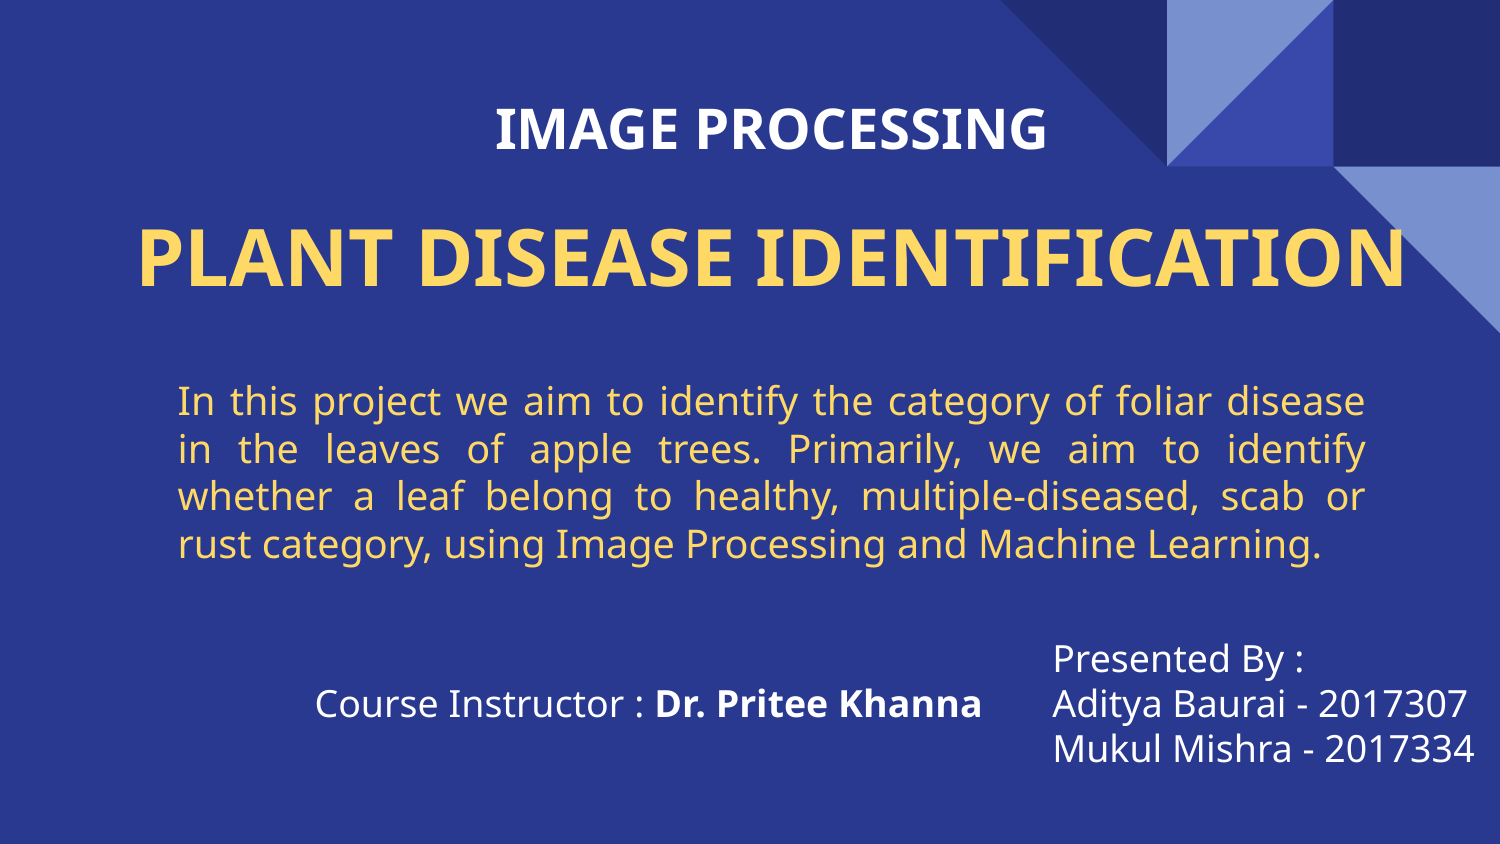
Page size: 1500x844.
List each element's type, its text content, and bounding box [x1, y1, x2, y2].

subtitle IMAGE PROCESSING [98, 78, 1447, 171]
text_box In this project we aim to identify the category of foliar disease in the leaves of apple trees. Primarily, we aim to identify whether a leaf belong to healthy, multiple-diseased, scab or rust category, using Image Processing and Machine Learning. [162, 361, 1383, 577]
text_box Course Instructor : Dr. Pritee Khanna [198, 620, 1100, 713]
title PLANT DISEASE IDENTIFICATION [98, 179, 1447, 318]
text_box Presented By : Aditya Baurai - 2017307 Mukul Mishra - 2017334 [1037, 620, 1500, 761]
